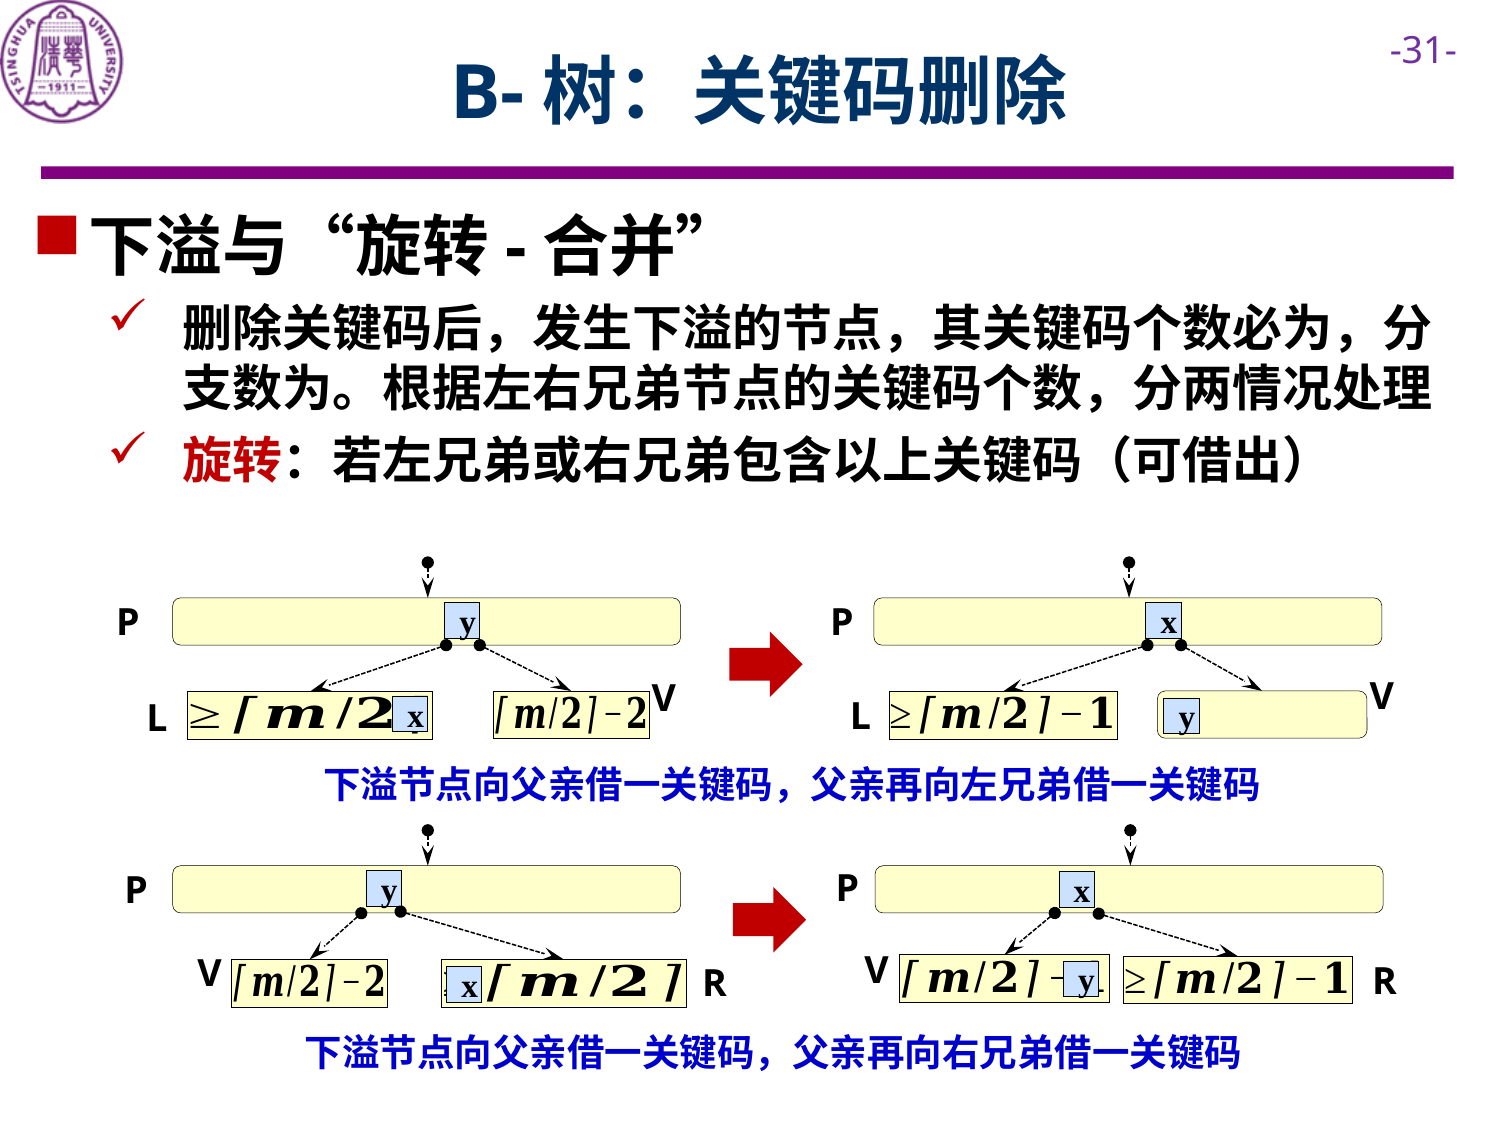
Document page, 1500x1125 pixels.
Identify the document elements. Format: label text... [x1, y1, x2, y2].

text_box y [365, 870, 402, 906]
text_box y [1163, 697, 1200, 734]
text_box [1180, 644, 1263, 692]
text_box 下溢节点向父亲借一关键码，父亲再向左兄弟借一关键码 [308, 753, 1276, 814]
text_box P [815, 591, 869, 651]
text_box V [182, 941, 237, 1002]
text_box P [820, 856, 875, 917]
text_box 下溢节点向父亲借一关键码，父亲再向右兄弟借一关键码 [289, 1021, 1257, 1082]
text_box [873, 597, 1382, 646]
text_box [1002, 644, 1148, 692]
text_box V [849, 938, 904, 998]
text_box L [835, 684, 887, 745]
text_box P [101, 590, 155, 650]
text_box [309, 644, 447, 692]
title B-树：关键码删除 [135, 13, 1383, 165]
text_box [729, 631, 803, 698]
text_box x [1145, 602, 1181, 639]
text_box x [446, 968, 482, 1003]
text_box P [109, 859, 163, 919]
text_box y [1063, 960, 1099, 997]
text_box R [687, 951, 742, 1012]
text_box x [1058, 871, 1095, 907]
text_box [172, 597, 681, 646]
text_box [732, 886, 807, 953]
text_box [309, 912, 362, 960]
text_box R [1357, 949, 1412, 1010]
text_box L [131, 686, 183, 746]
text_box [1004, 912, 1056, 956]
text_box y [444, 602, 480, 639]
text_box V [1354, 664, 1409, 725]
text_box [1098, 913, 1238, 957]
text_box x [392, 700, 428, 732]
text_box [400, 911, 564, 960]
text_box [479, 644, 572, 692]
text_box V [636, 666, 692, 726]
text_box [172, 865, 681, 913]
picture [0, 0, 124, 124]
text_box [875, 865, 1384, 913]
